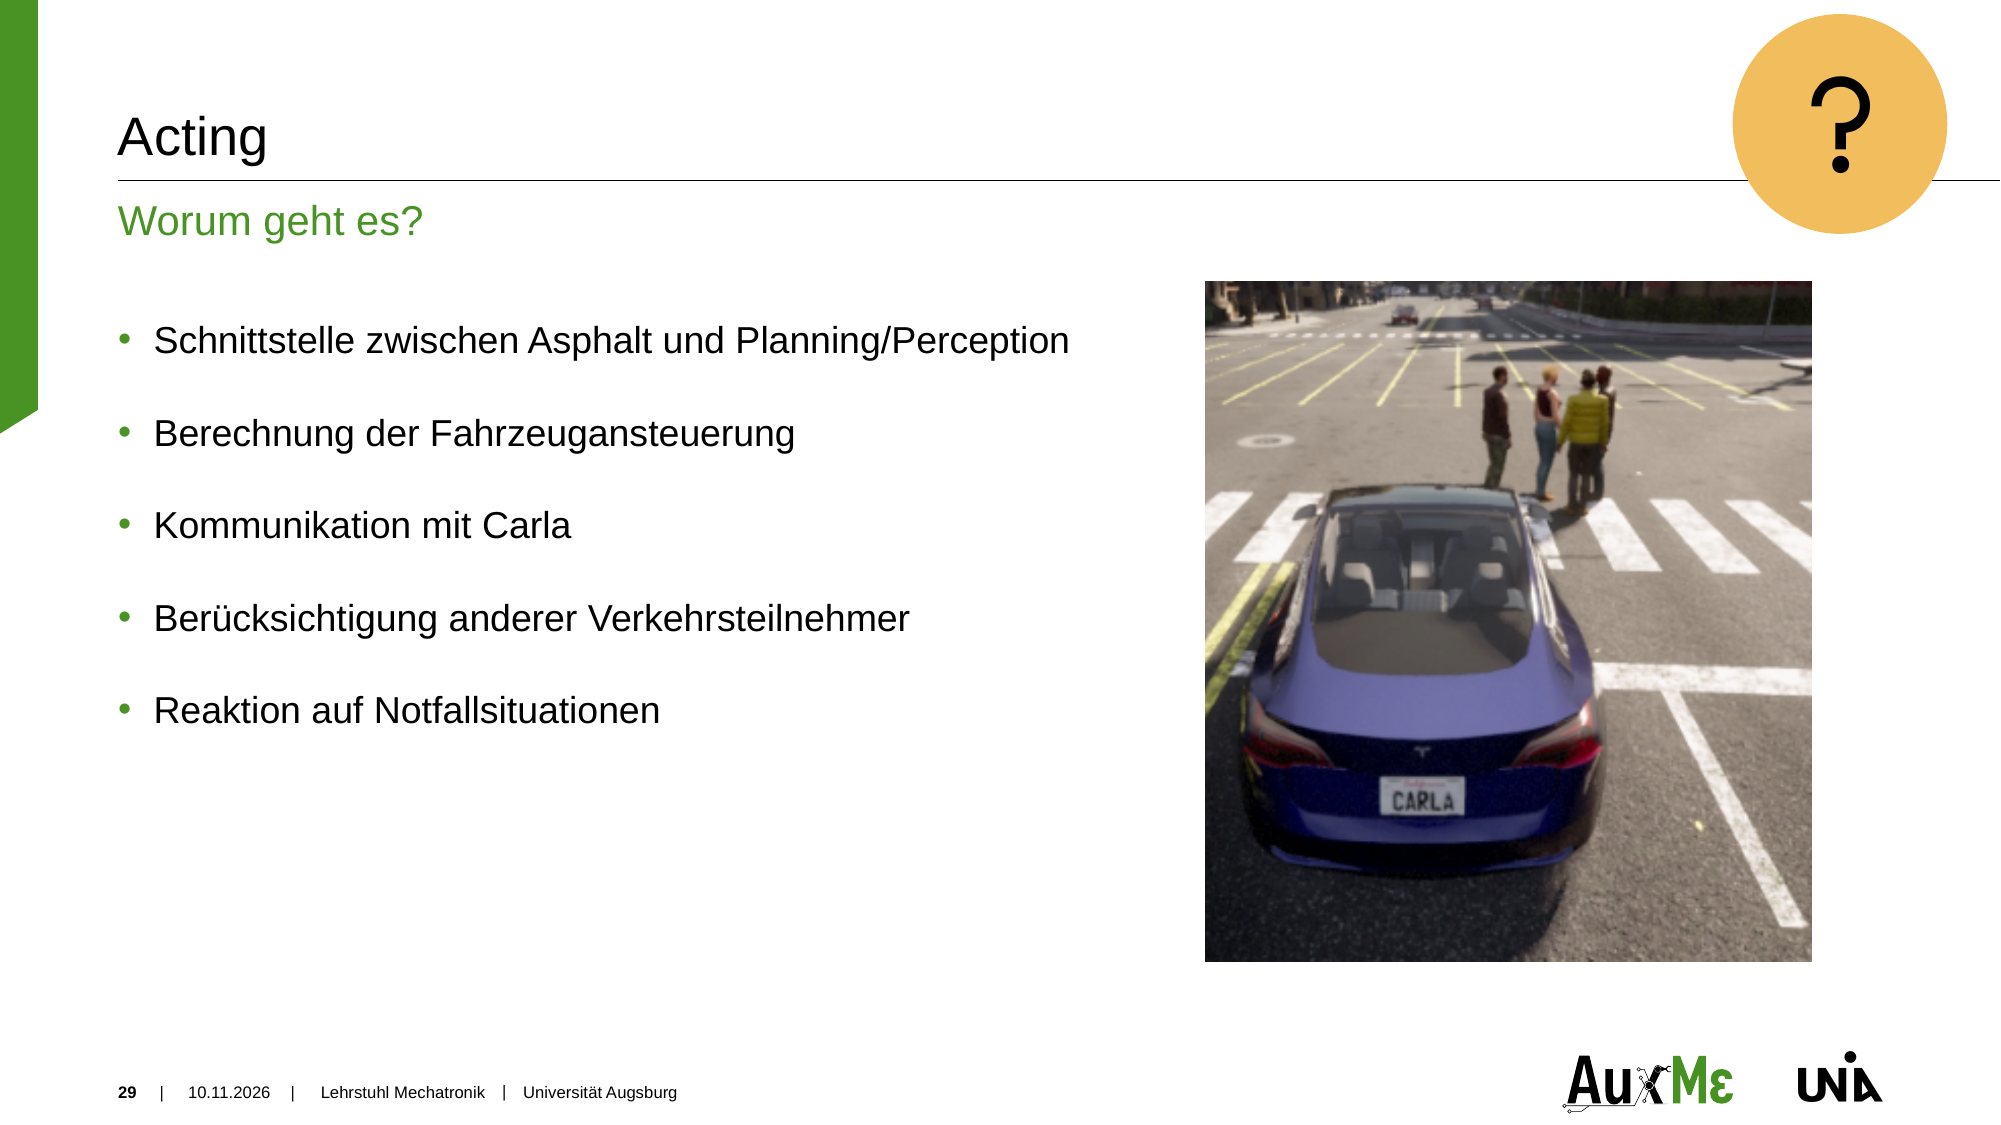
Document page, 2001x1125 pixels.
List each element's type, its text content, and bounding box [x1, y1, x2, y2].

picture [1798, 1056, 1883, 1102]
subtitle Worum geht es? [117, 193, 1882, 254]
picture [1204, 281, 1812, 962]
slide_number 29 [118, 1066, 171, 1102]
title Acting [117, 0, 1882, 167]
text_box [1740, 21, 1949, 235]
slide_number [188, 1066, 285, 1102]
list Schnittstelle zwischen Asphalt und Planning/Perception Berechnung der Fahrzeugansteuerung Kommunikation mit Carla Berücksichtigung anderer Verkehrsteilnehmer Reaktion auf Notfallsituationen [118, 293, 1883, 1056]
footer Lehrstuhl Mechatronik Universität Augsburg [301, 1066, 1490, 1102]
picture [1778, 62, 1903, 187]
text_box Deadlock [0, 483, 190, 569]
